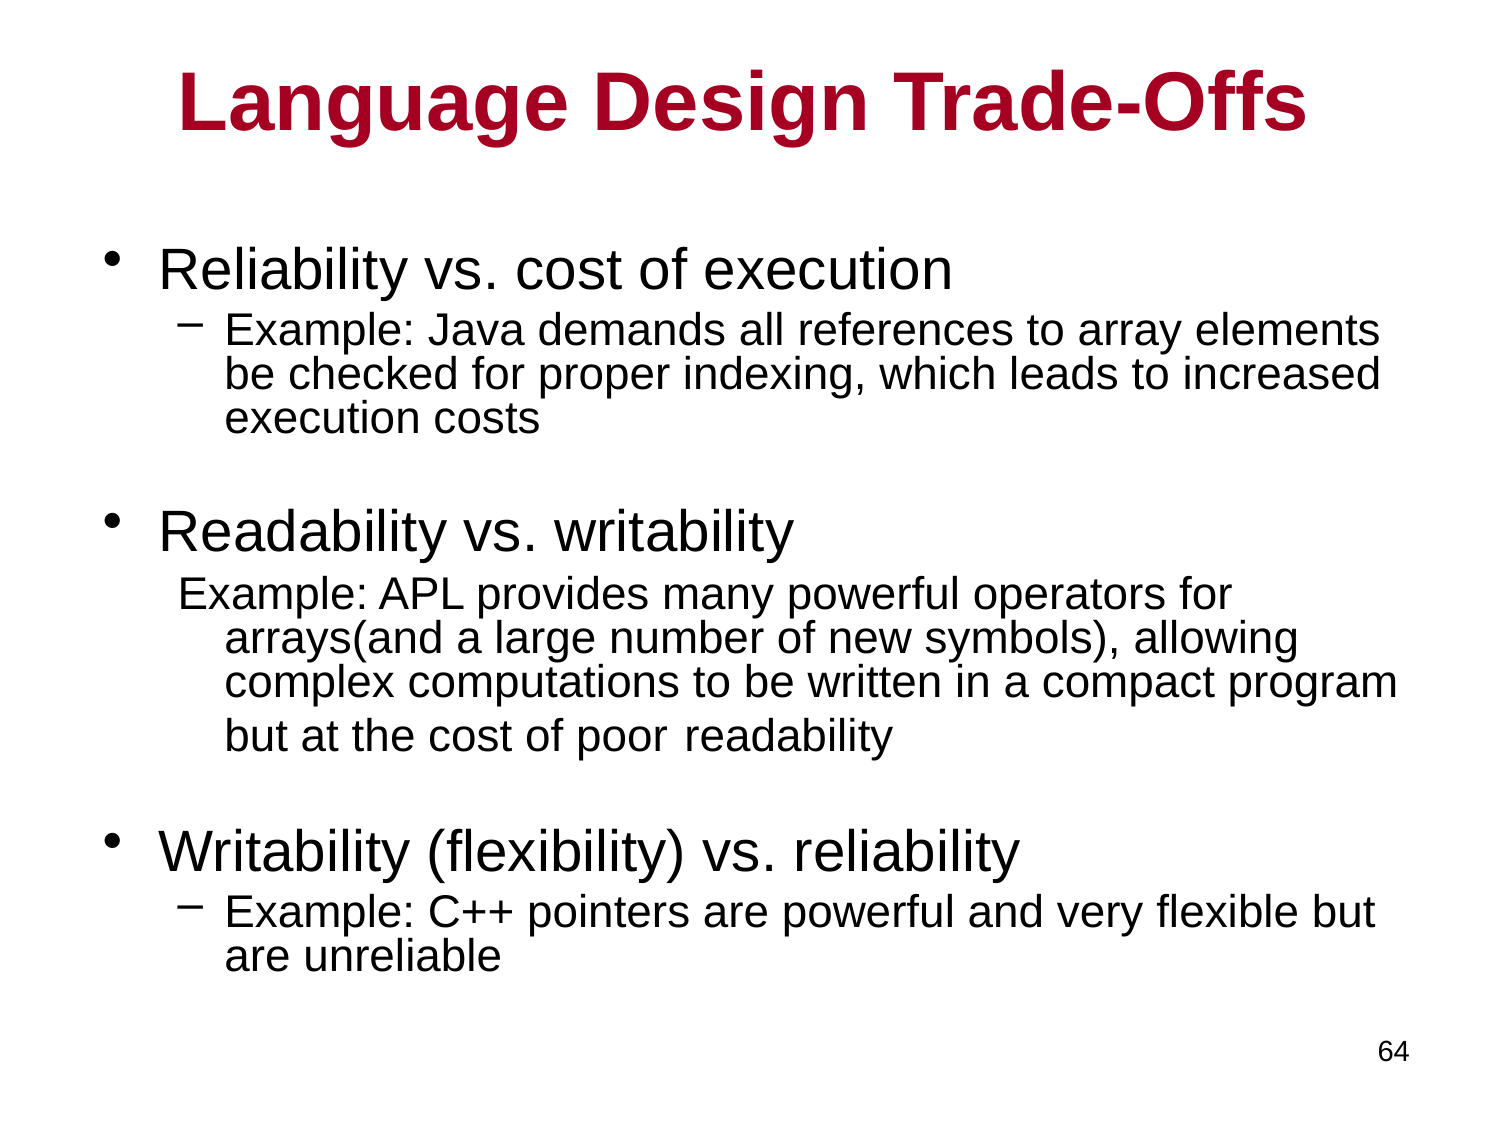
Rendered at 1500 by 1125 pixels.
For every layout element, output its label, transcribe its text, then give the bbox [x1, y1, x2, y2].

slide_number 64 [1074, 1024, 1425, 1103]
title Language Design Trade-Offs [24, 45, 1463, 150]
list Reliability vs. cost of execution Example: Java demands all references to array elements be checked for proper indexing, which leads to increased execution costs Readability vs. writability Example: APL provides many powerful operators for arrays(and a large number of new symbols), allowing complex computations to be written in a compact program but at the cost of poor readability Writability (flexibility) vs. reliability Example: C++ pointers are powerful and very flexible but are unreliable [87, 237, 1425, 988]
